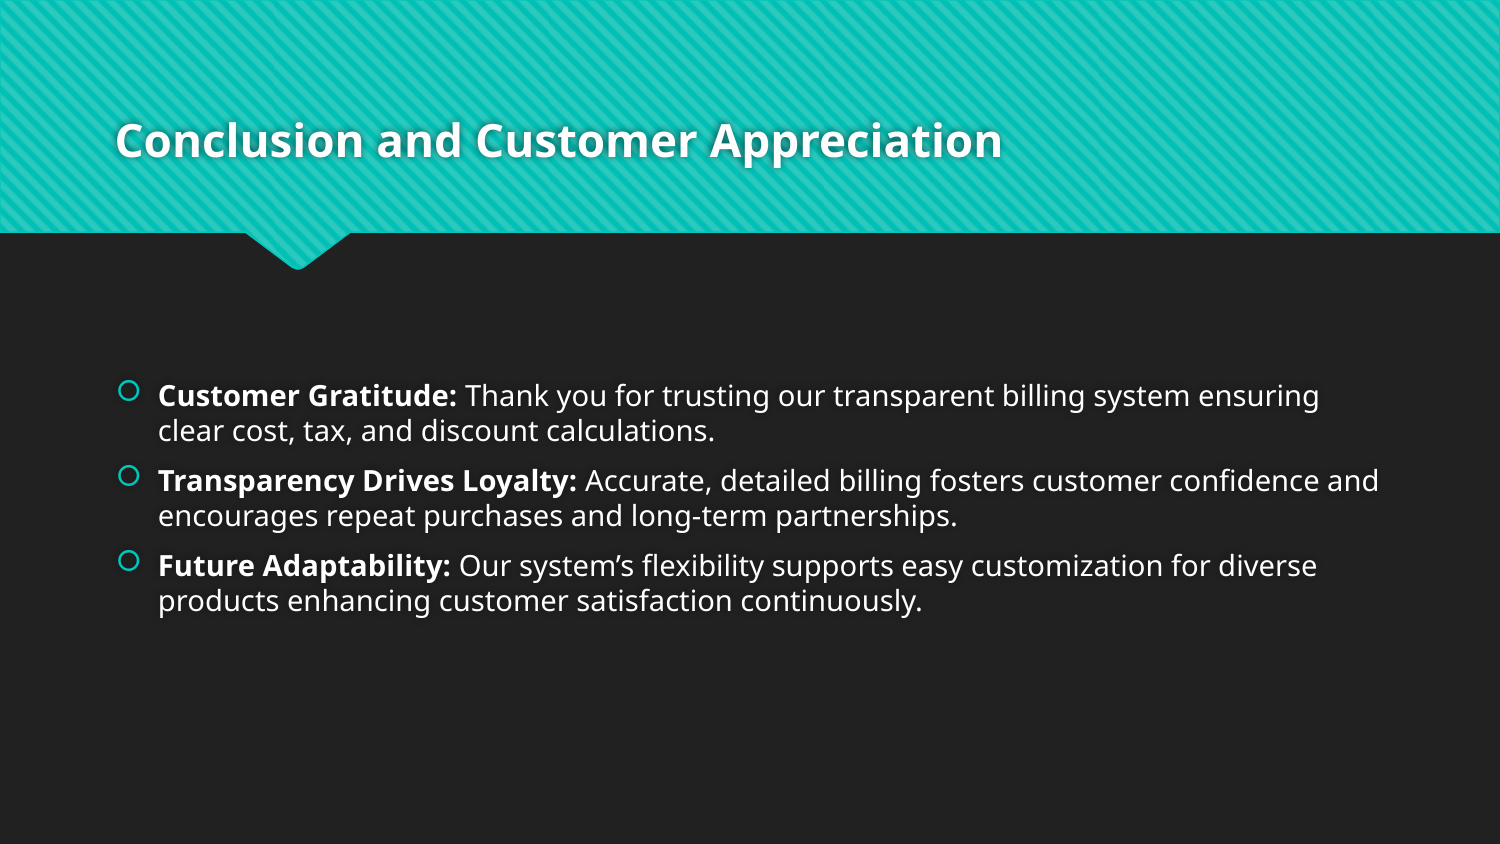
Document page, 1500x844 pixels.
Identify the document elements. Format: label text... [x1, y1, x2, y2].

title Conclusion and Customer Appreciation [99, 55, 1401, 175]
list Customer Gratitude: Thank you for trusting our transparent billing system ensuring clear cost, tax, and discount calculations. Transparency Drives Loyalty: Accurate, detailed billing fosters customer confidence and encourages repeat purchases and long-term partnerships. Future Adaptability: Our system’s flexibility supports easy customization for diverse products enhancing customer satisfaction continuously. [100, 273, 1400, 721]
